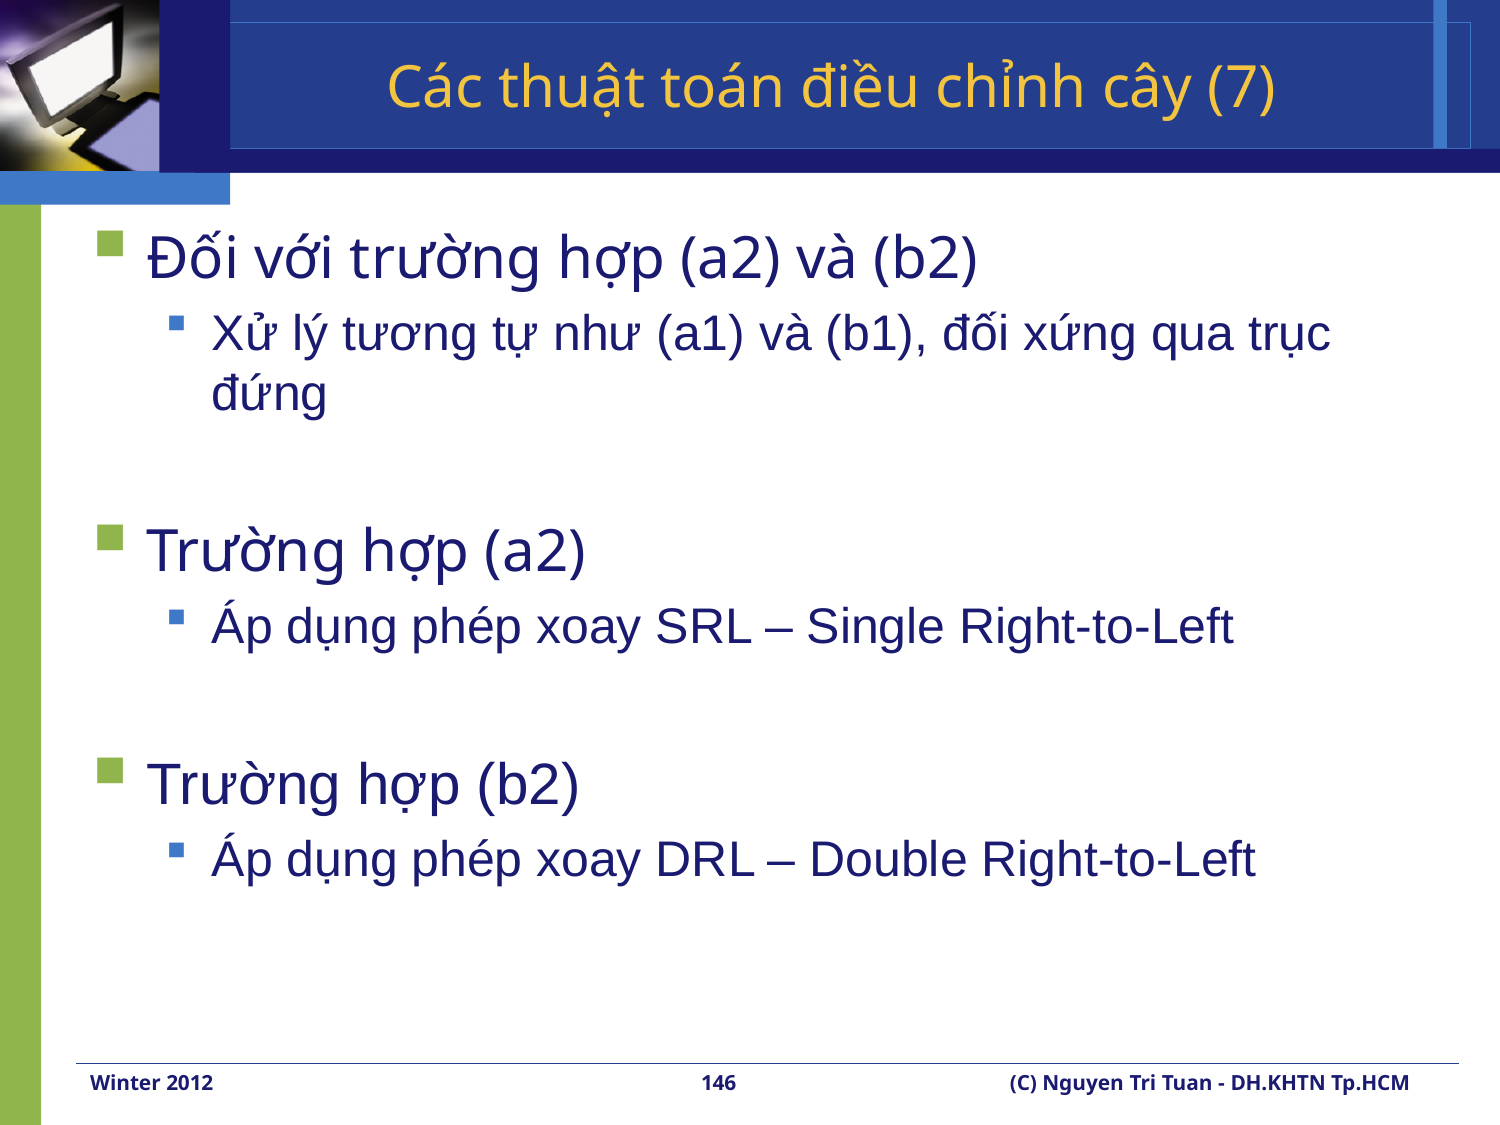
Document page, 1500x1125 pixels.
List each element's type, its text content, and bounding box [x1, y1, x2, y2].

slide_number 146 [599, 1074, 838, 1125]
footer (C) Nguyen Tri Tuan - DH.KHTN Tp.HCM [887, 1062, 1426, 1125]
picture [0, 0, 159, 171]
list Đối với trường hợp (a2) và (b2) Xử lý tương tự như (a1) và (b1), đối xứng qua trục đứng Trường hợp (a2) Áp dụng phép xoay SRL – Single Right-to-Left Trường hợp (b2) Áp dụng phép xoay DRL – Double Right-to-Left [75, 212, 1425, 1074]
slide_number Winter 2012 [74, 1062, 426, 1125]
title Các thuật toán điều chỉnh cây (7) [225, 38, 1438, 131]
